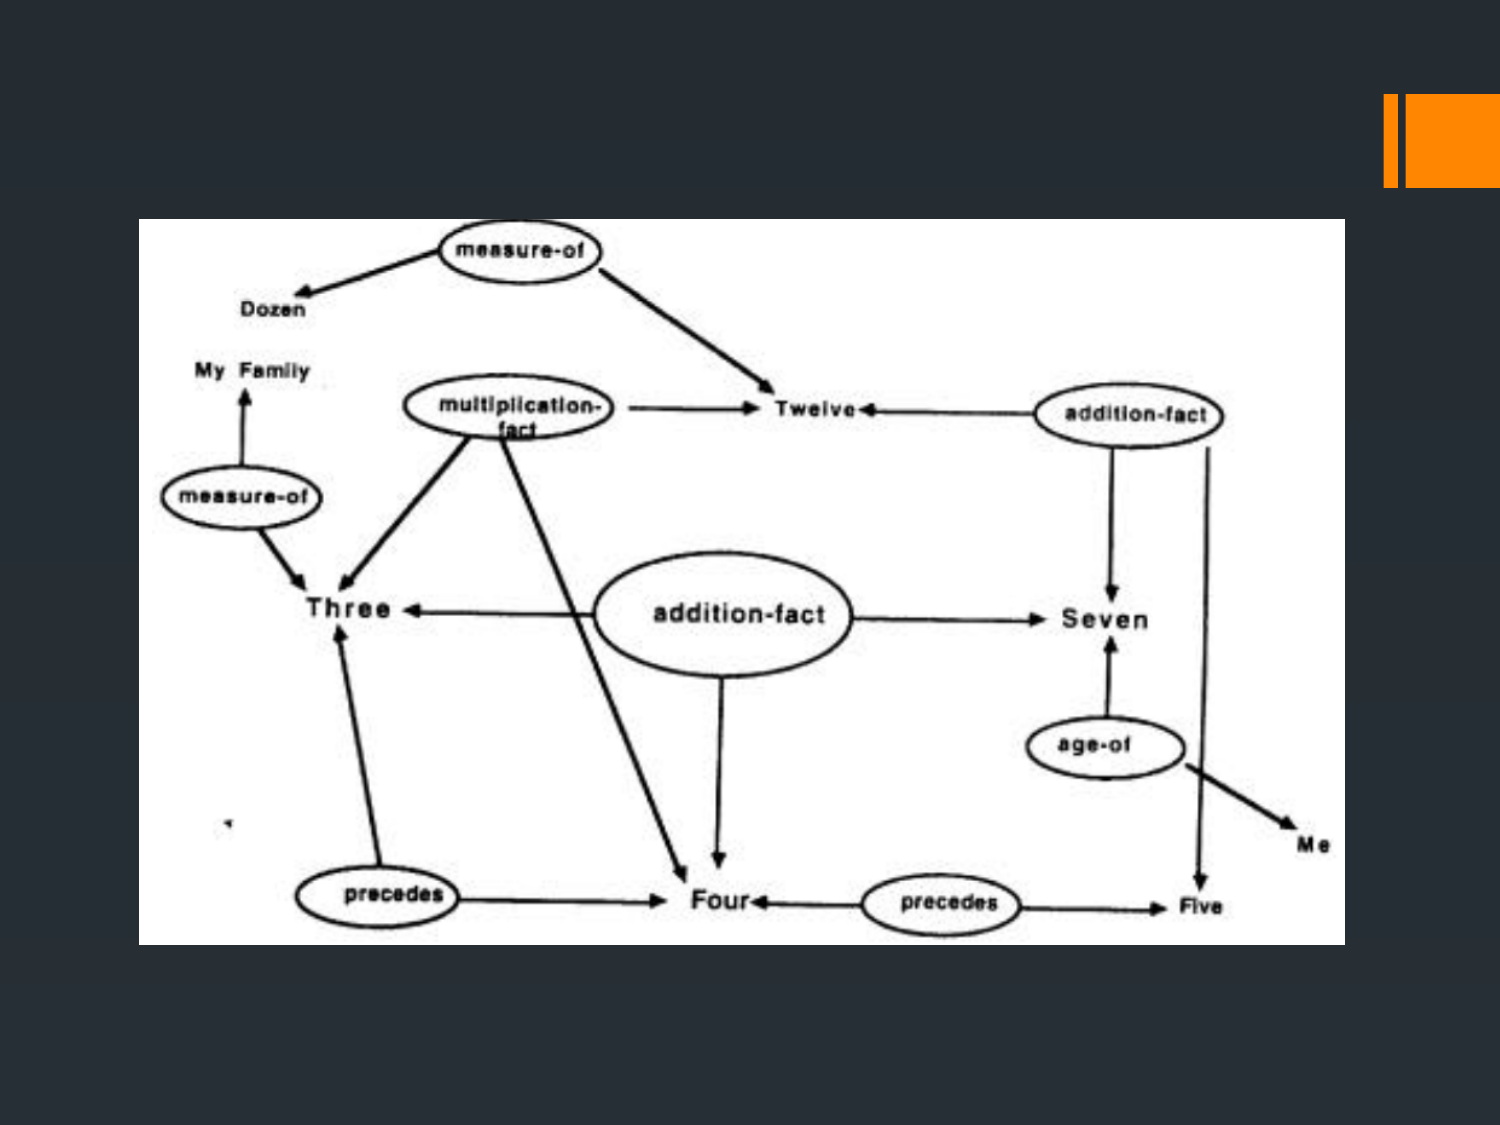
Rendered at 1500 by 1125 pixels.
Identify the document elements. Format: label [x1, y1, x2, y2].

picture [139, 219, 1346, 945]
